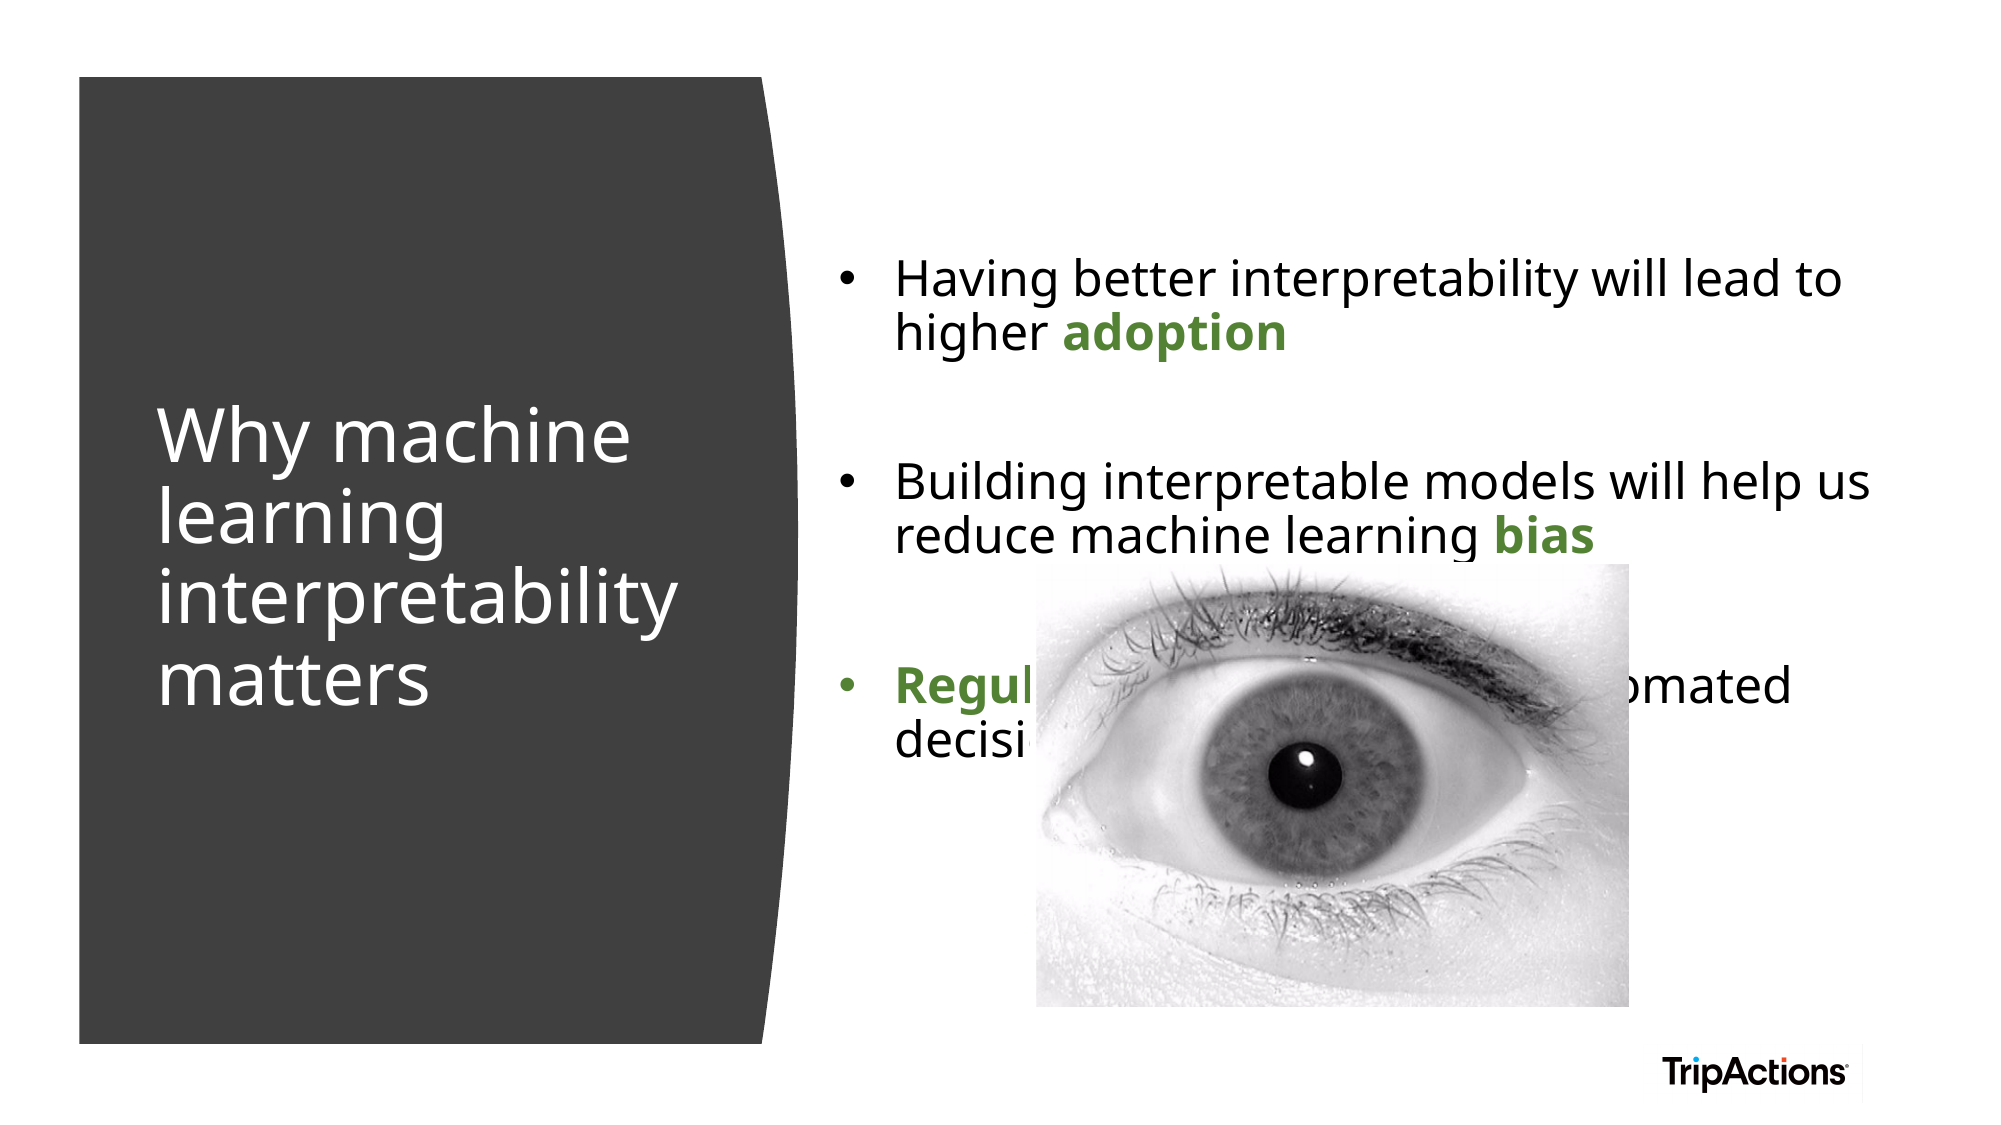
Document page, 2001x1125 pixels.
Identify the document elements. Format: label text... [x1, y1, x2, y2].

picture [1643, 1044, 1863, 1103]
title Why machine learning interpretability matters [141, 166, 702, 953]
picture [1030, 562, 1629, 1007]
text_box Having better interpretability will lead to higher adoption Building interpretable models will help us reduce machine learning bias Regulations - GDPR: “Fully automated decisions must be explainable” [823, 164, 1892, 879]
text_box [78, 76, 800, 1045]
